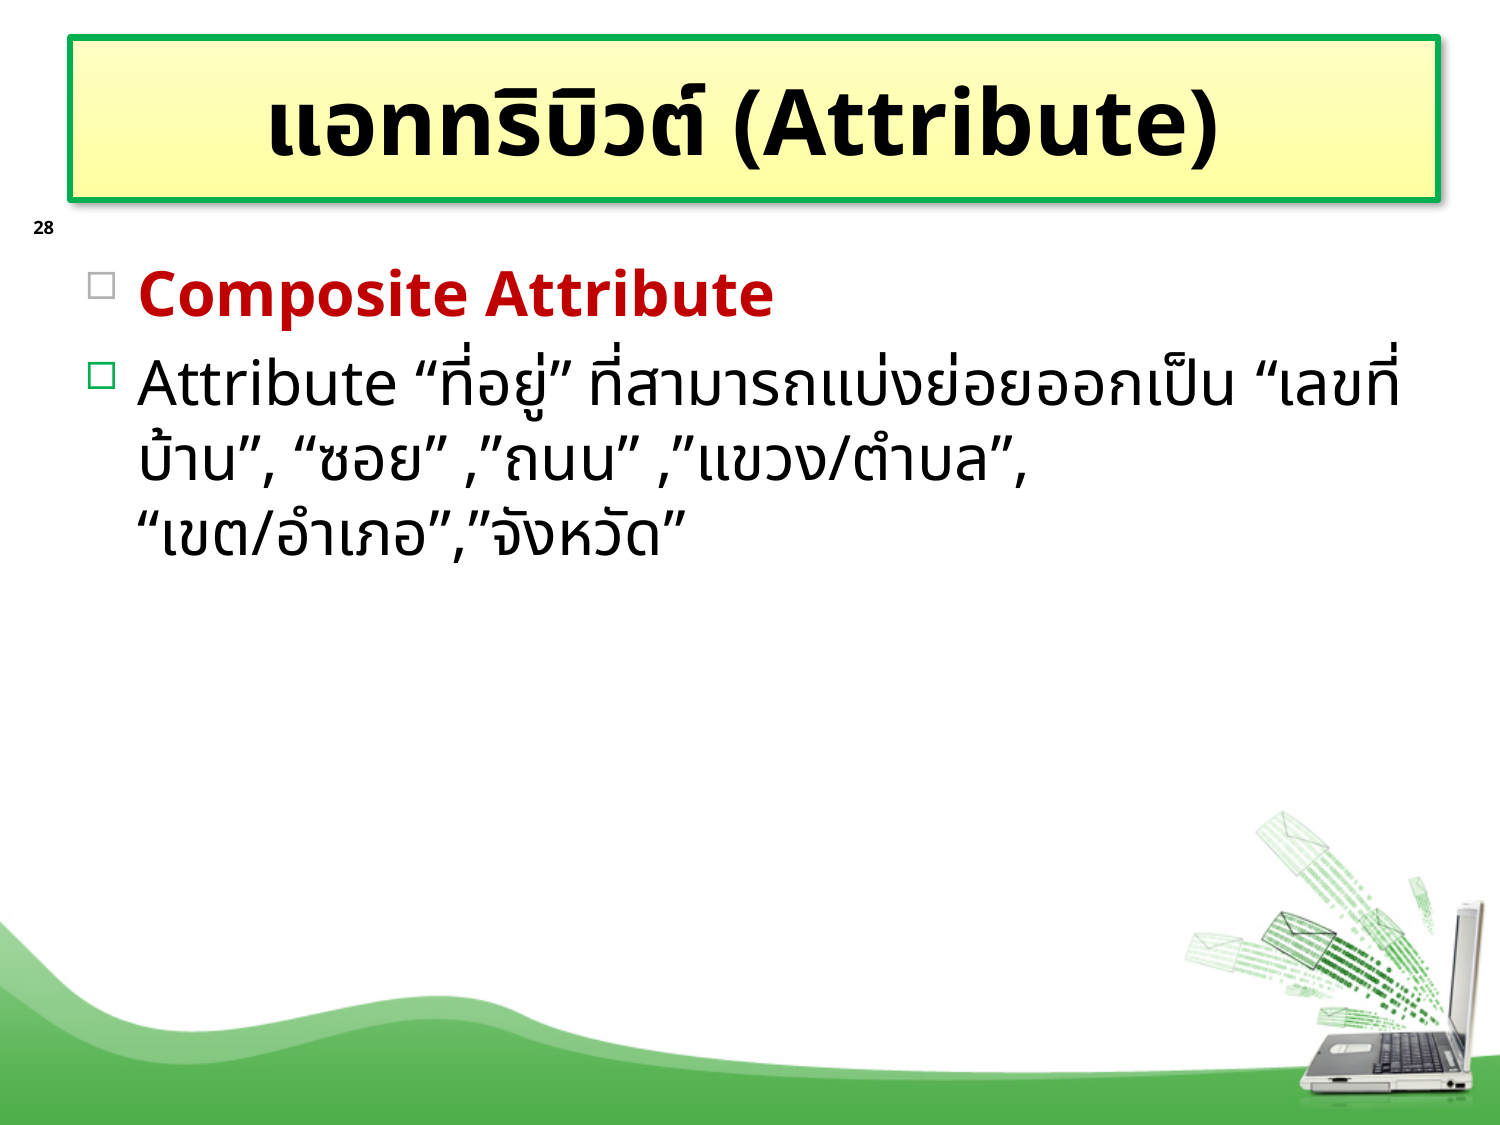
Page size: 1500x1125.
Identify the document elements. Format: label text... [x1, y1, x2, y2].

slide_number 28 [0, 208, 88, 249]
title แอททริบิวต์ (Attribute) [67, 34, 1441, 203]
list Composite Attribute Attribute “ที่อยู่” ที่สามารถแบ่งย่อยออกเป็น “เลขที่บ้าน”, “ซอย” ,”ถนน” ,”แขวง/ตำบล”, “เขต/อำเภอ”,”จังหวัด” [70, 246, 1438, 1008]
picture [0, 0, 1500, 1125]
